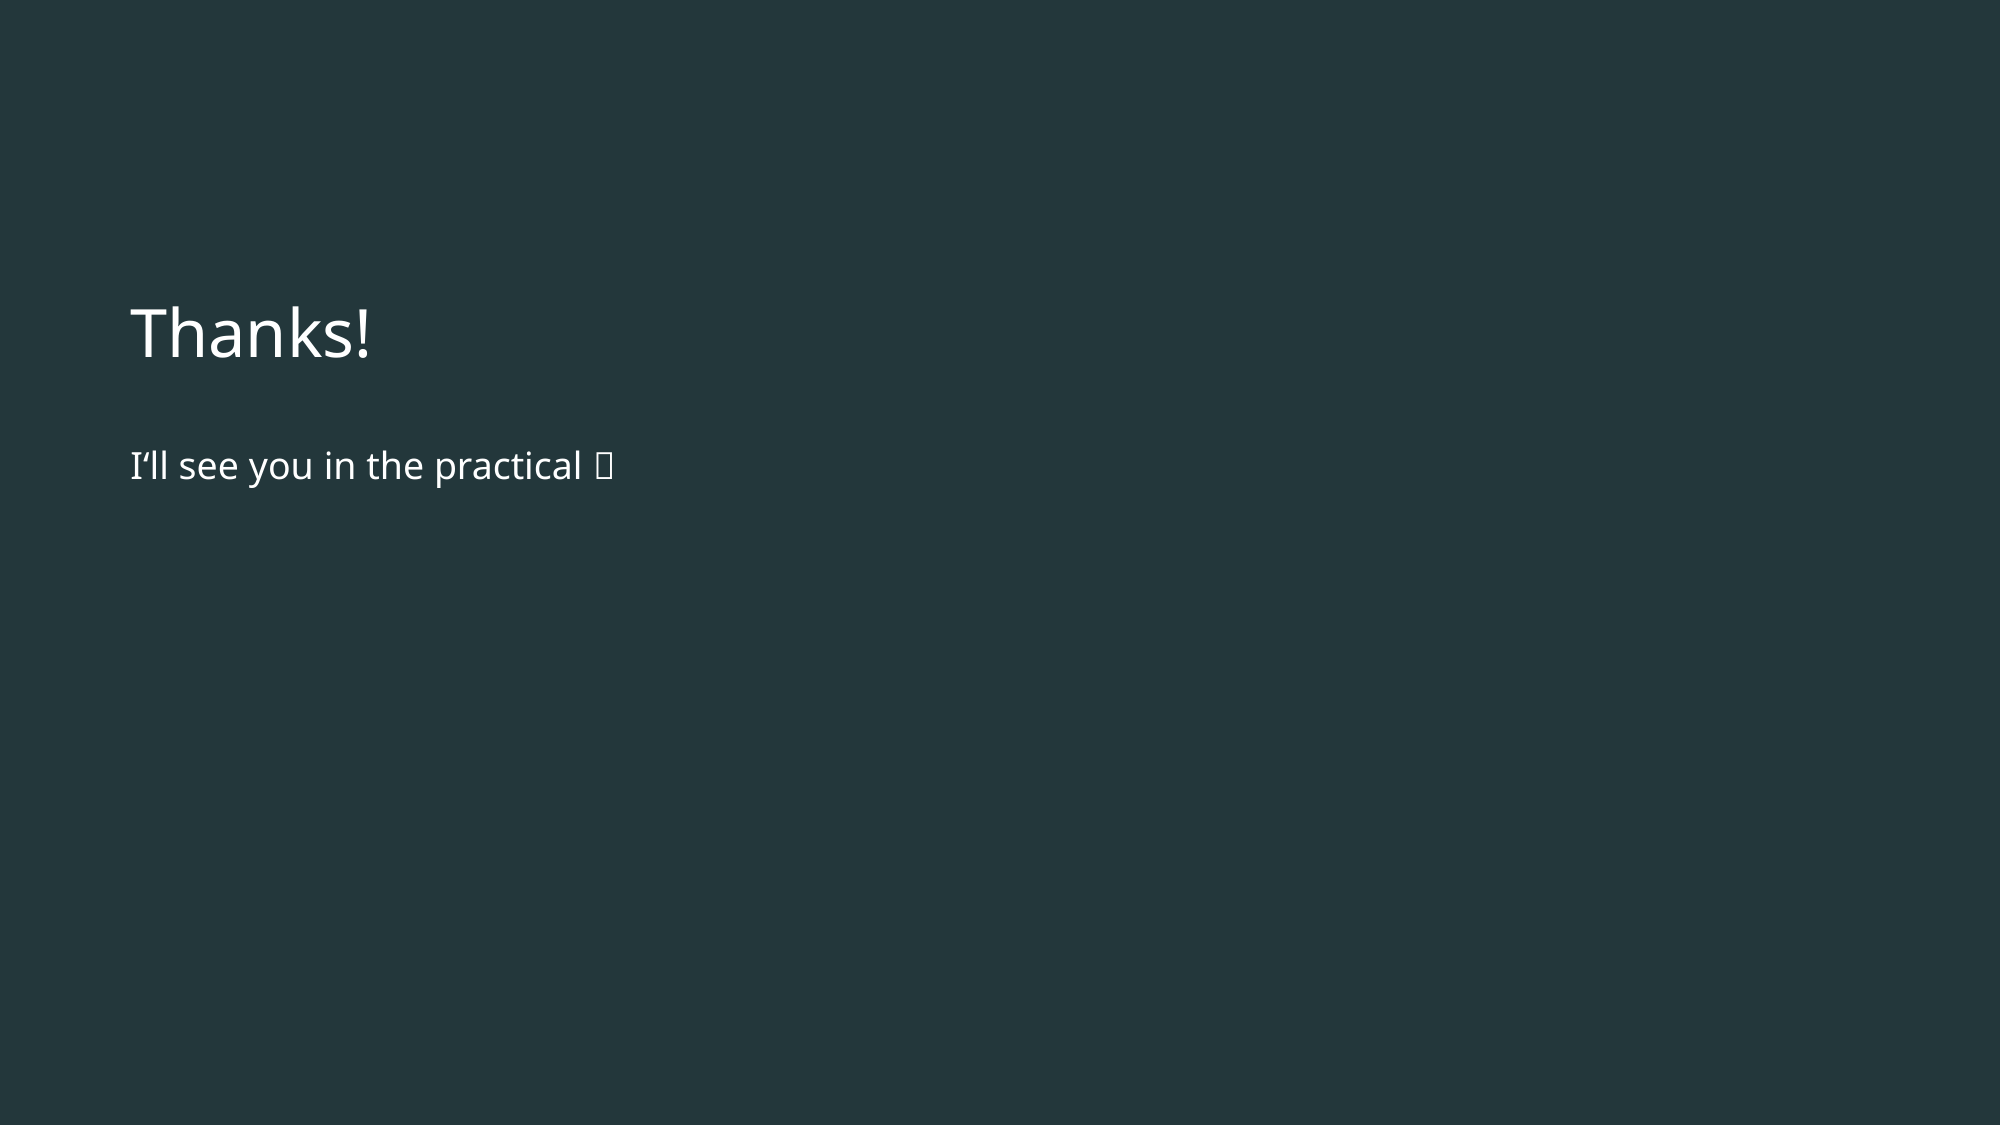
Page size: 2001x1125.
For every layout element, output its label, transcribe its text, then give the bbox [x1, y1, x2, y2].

subtitle I‘ll see you in the practical  [115, 439, 1616, 712]
title Thanks! [115, 80, 1616, 379]
